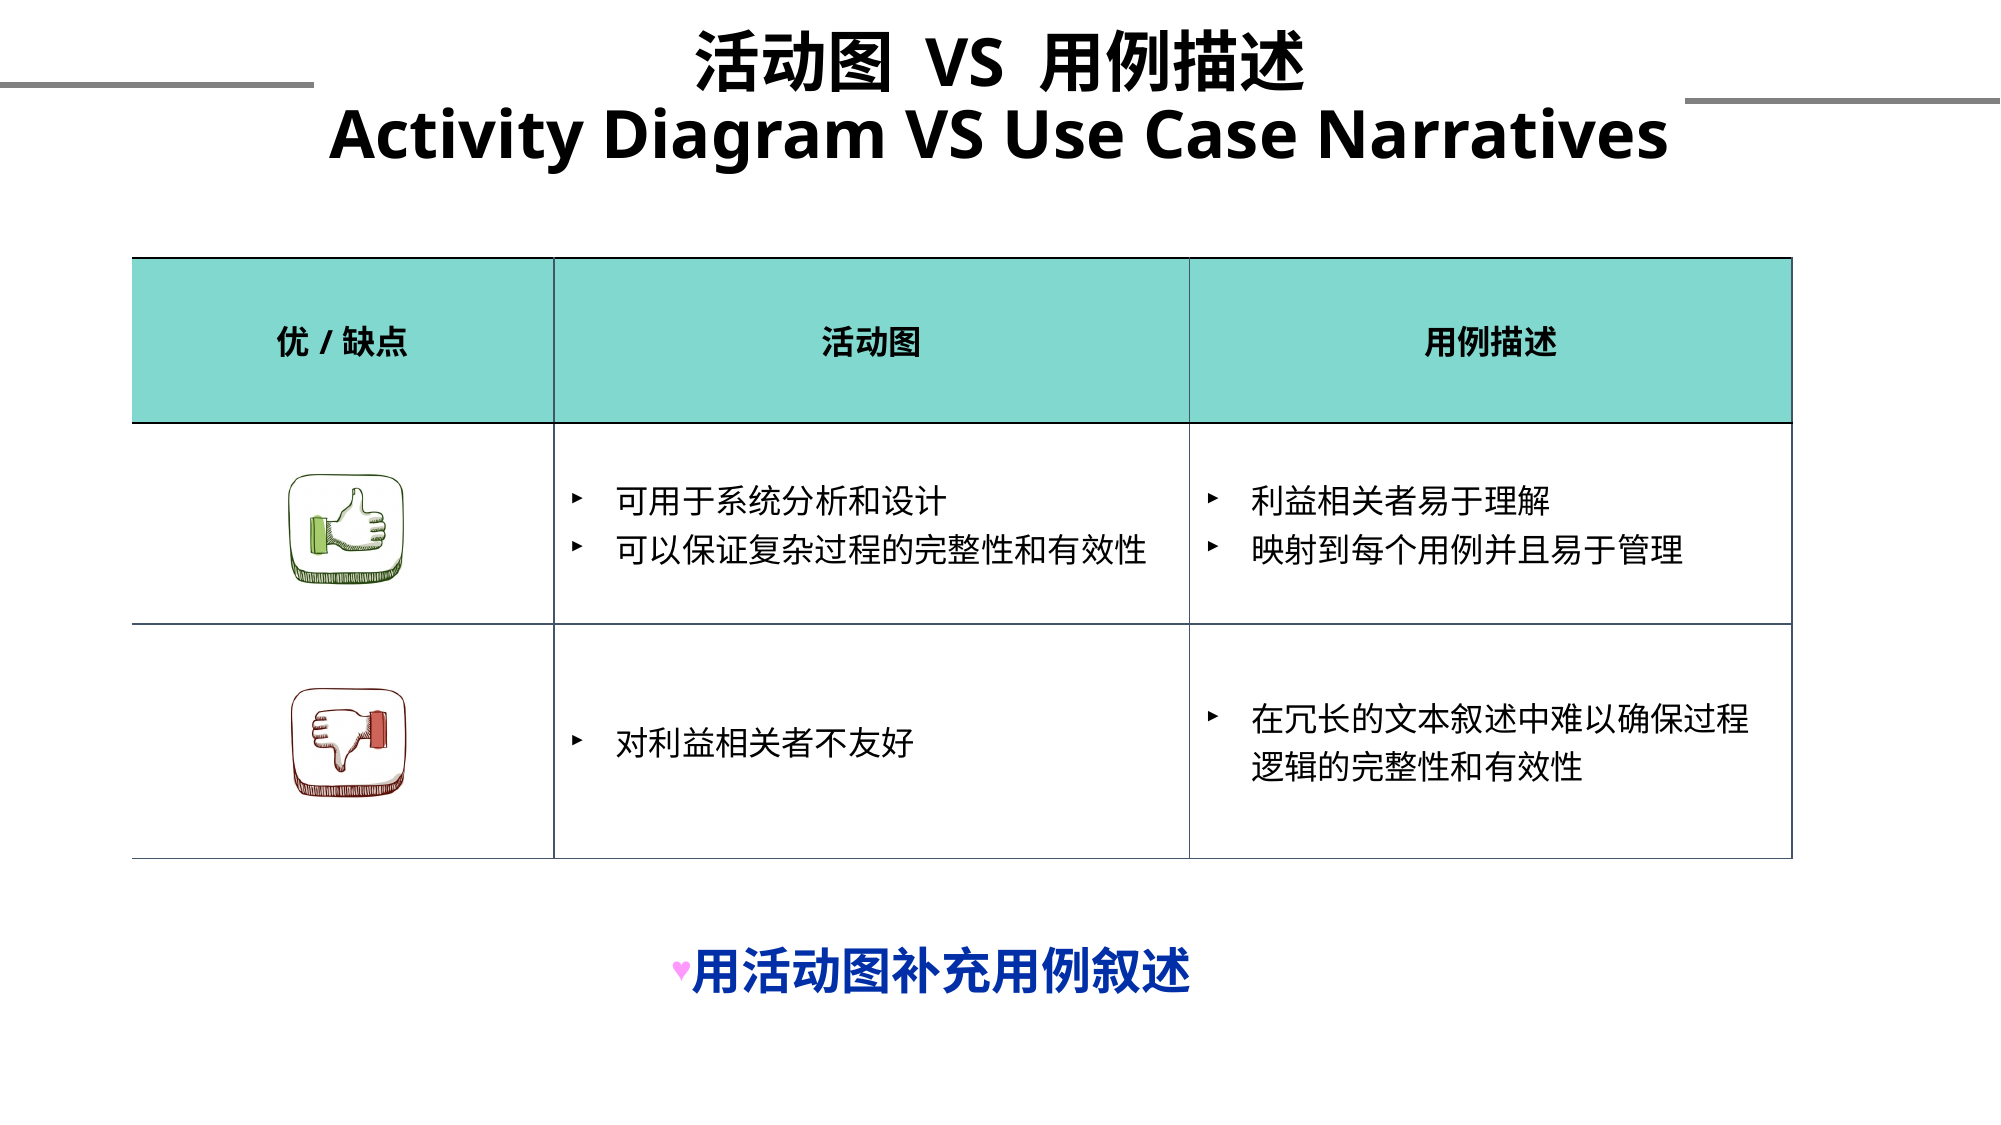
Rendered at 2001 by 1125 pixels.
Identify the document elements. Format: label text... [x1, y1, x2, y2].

table_cell 对利益相关者不友好 [555, 625, 1189, 858]
text_box 用活动图补充用例叙述 [656, 923, 1268, 1008]
picture [287, 472, 409, 585]
table_header 优/缺点 [132, 259, 553, 422]
table_cell 在冗长的文本叙述中难以确保过程逻辑的完整性和有效性 [1190, 625, 1791, 858]
table_header 活动图 [555, 259, 1189, 422]
table_cell 可用于系统分析和设计 可以保证复杂过程的完整性和有效性 [555, 424, 1189, 623]
table_cell 利益相关者易于理解 映射到每个用例并且易于管理 [1190, 424, 1791, 623]
picture [287, 686, 409, 799]
table_header 用例描述 [1190, 259, 1791, 422]
table_cell 优点 [132, 424, 553, 623]
text_box 活动图 VS 用例描述 Activity Diagram VS Use Case Narratives [275, 9, 1725, 193]
table_cell 缺点 [132, 625, 553, 858]
